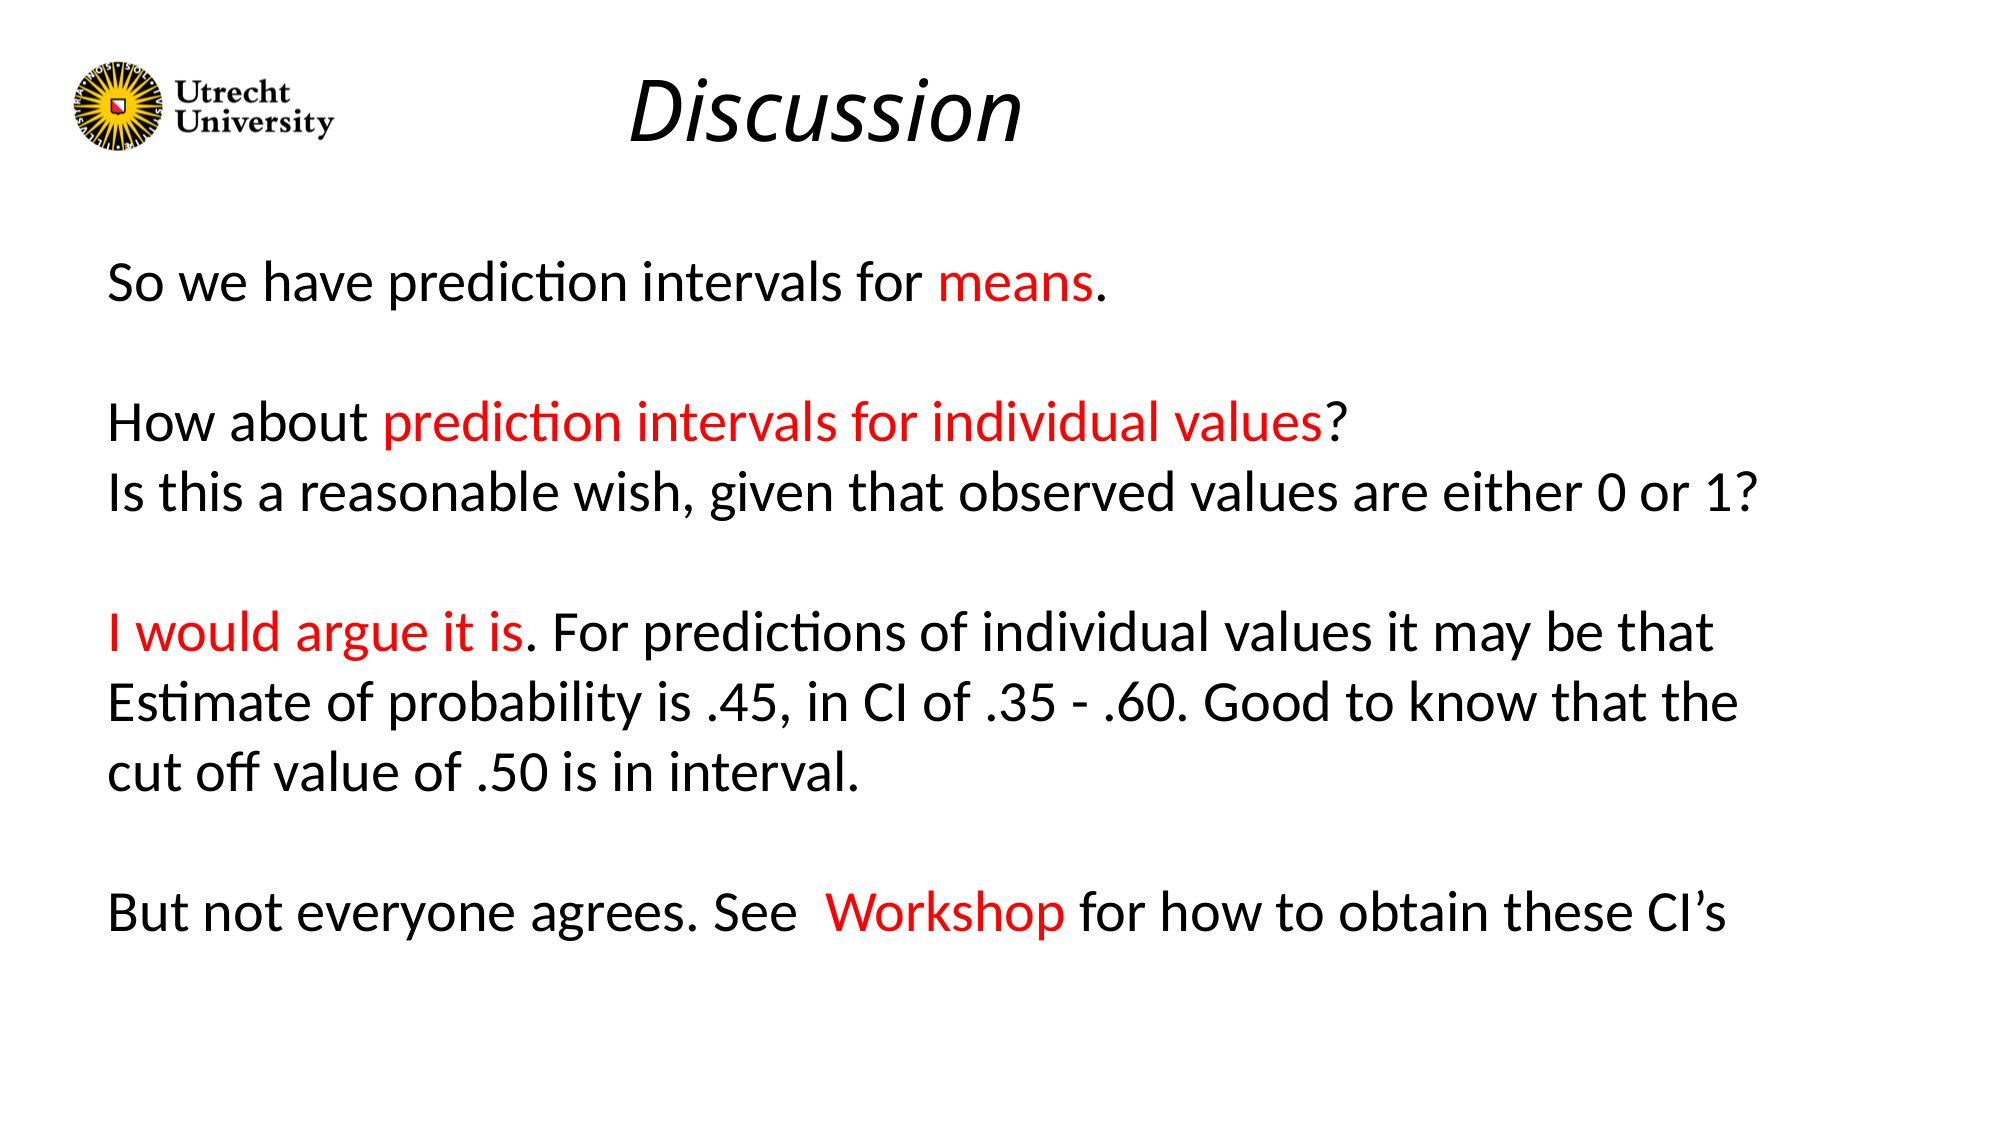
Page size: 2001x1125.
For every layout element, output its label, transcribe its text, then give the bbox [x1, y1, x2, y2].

picture [0, 0, 532, 209]
text_box Discussion [129, 53, 1524, 161]
text_box So we have prediction intervals for means. How about prediction intervals for individual values? Is this a reasonable wish, given that observed values are either 0 or 1? I would argue it is. For predictions of individual values it may be that Estimate of probability is .45, in CI of .35 - .60. Good to know that the cut off value of .50 is in interval. But not everyone agrees. See Workshop for how to obtain these CI’s [93, 235, 1785, 951]
